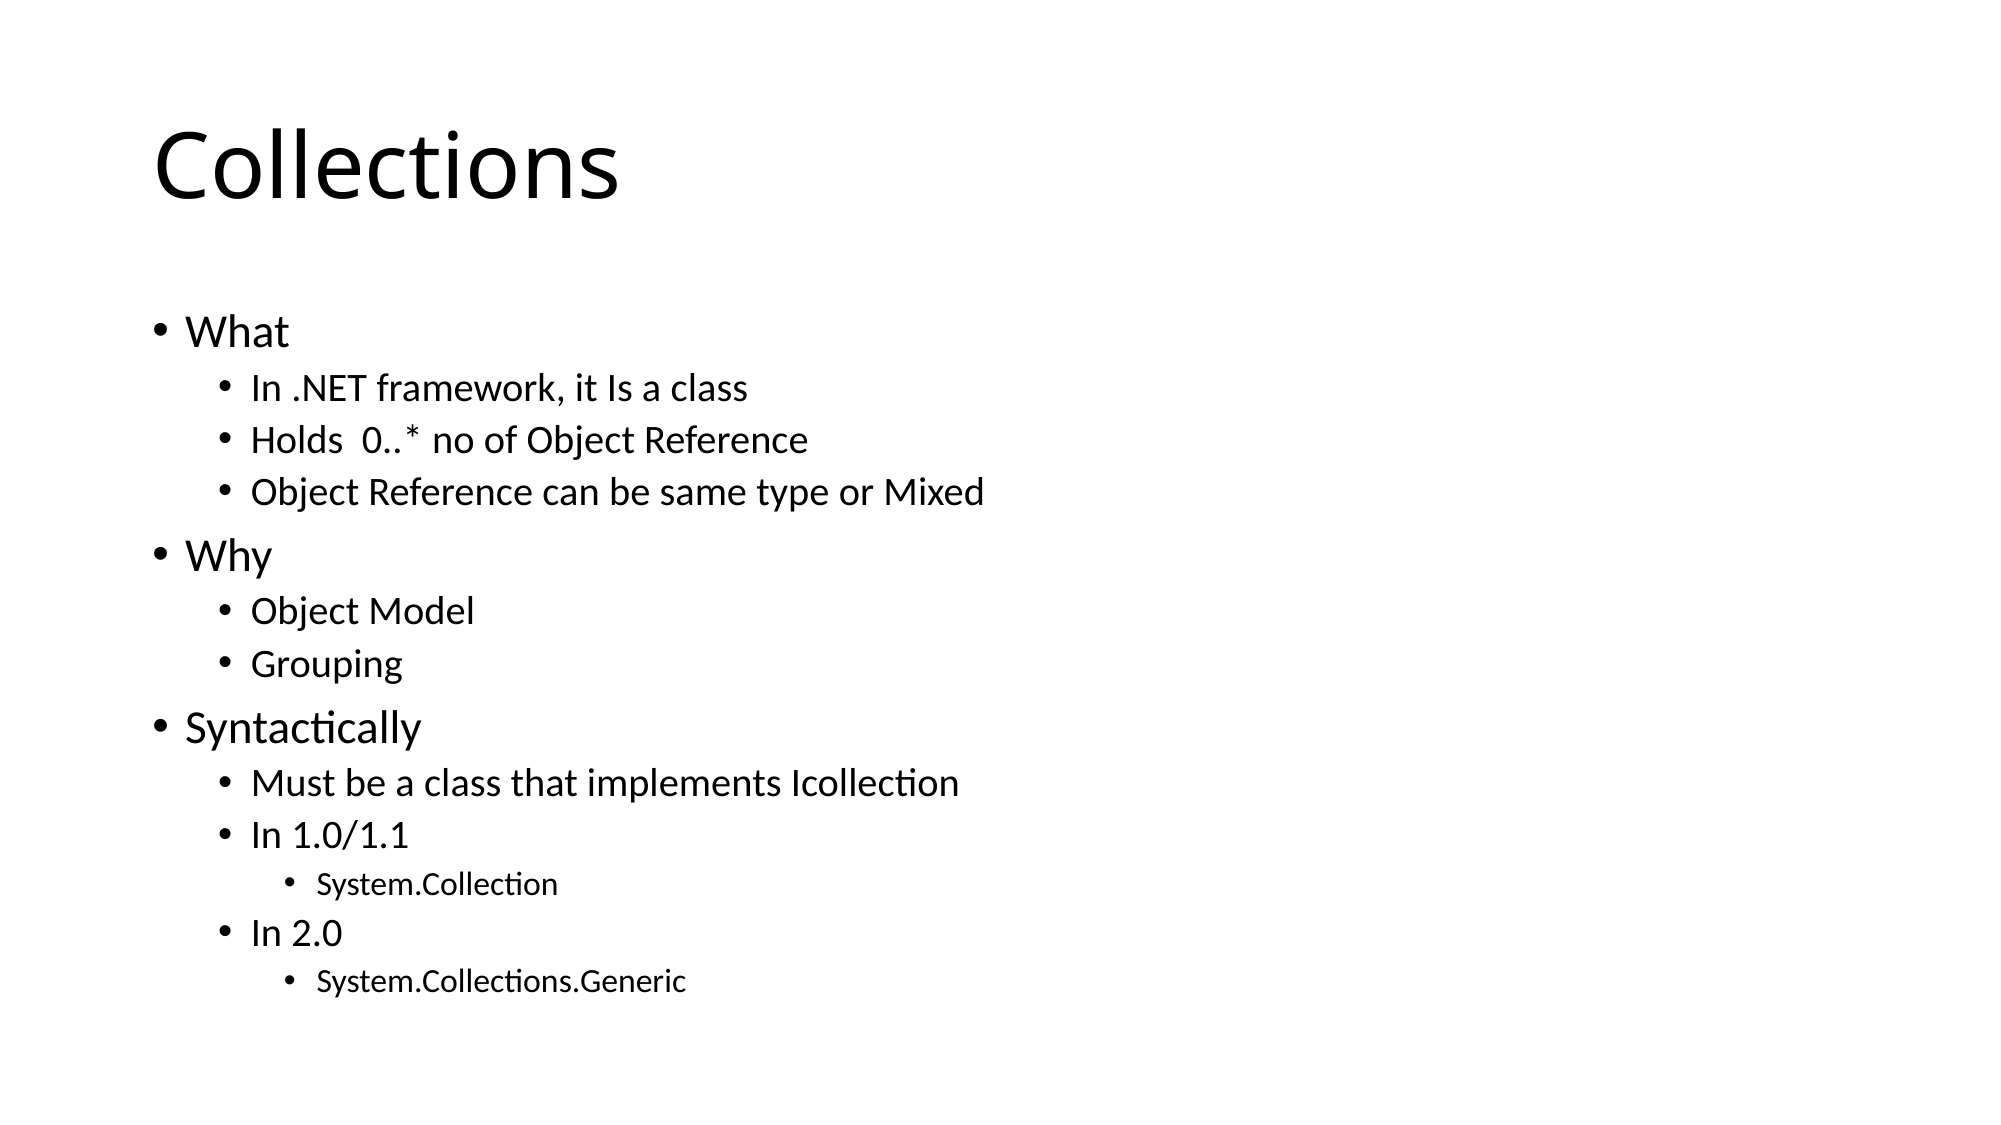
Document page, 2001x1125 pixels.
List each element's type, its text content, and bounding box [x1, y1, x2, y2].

list What In .NET framework, it Is a class Holds 0..* no of Object Reference Object Reference can be same type or Mixed Why Object Model Grouping Syntactically Must be a class that implements Icollection In 1.0/1.1 System.Collection In 2.0 System.Collections.Generic [137, 299, 1863, 1014]
title Collections [137, 59, 1863, 278]
